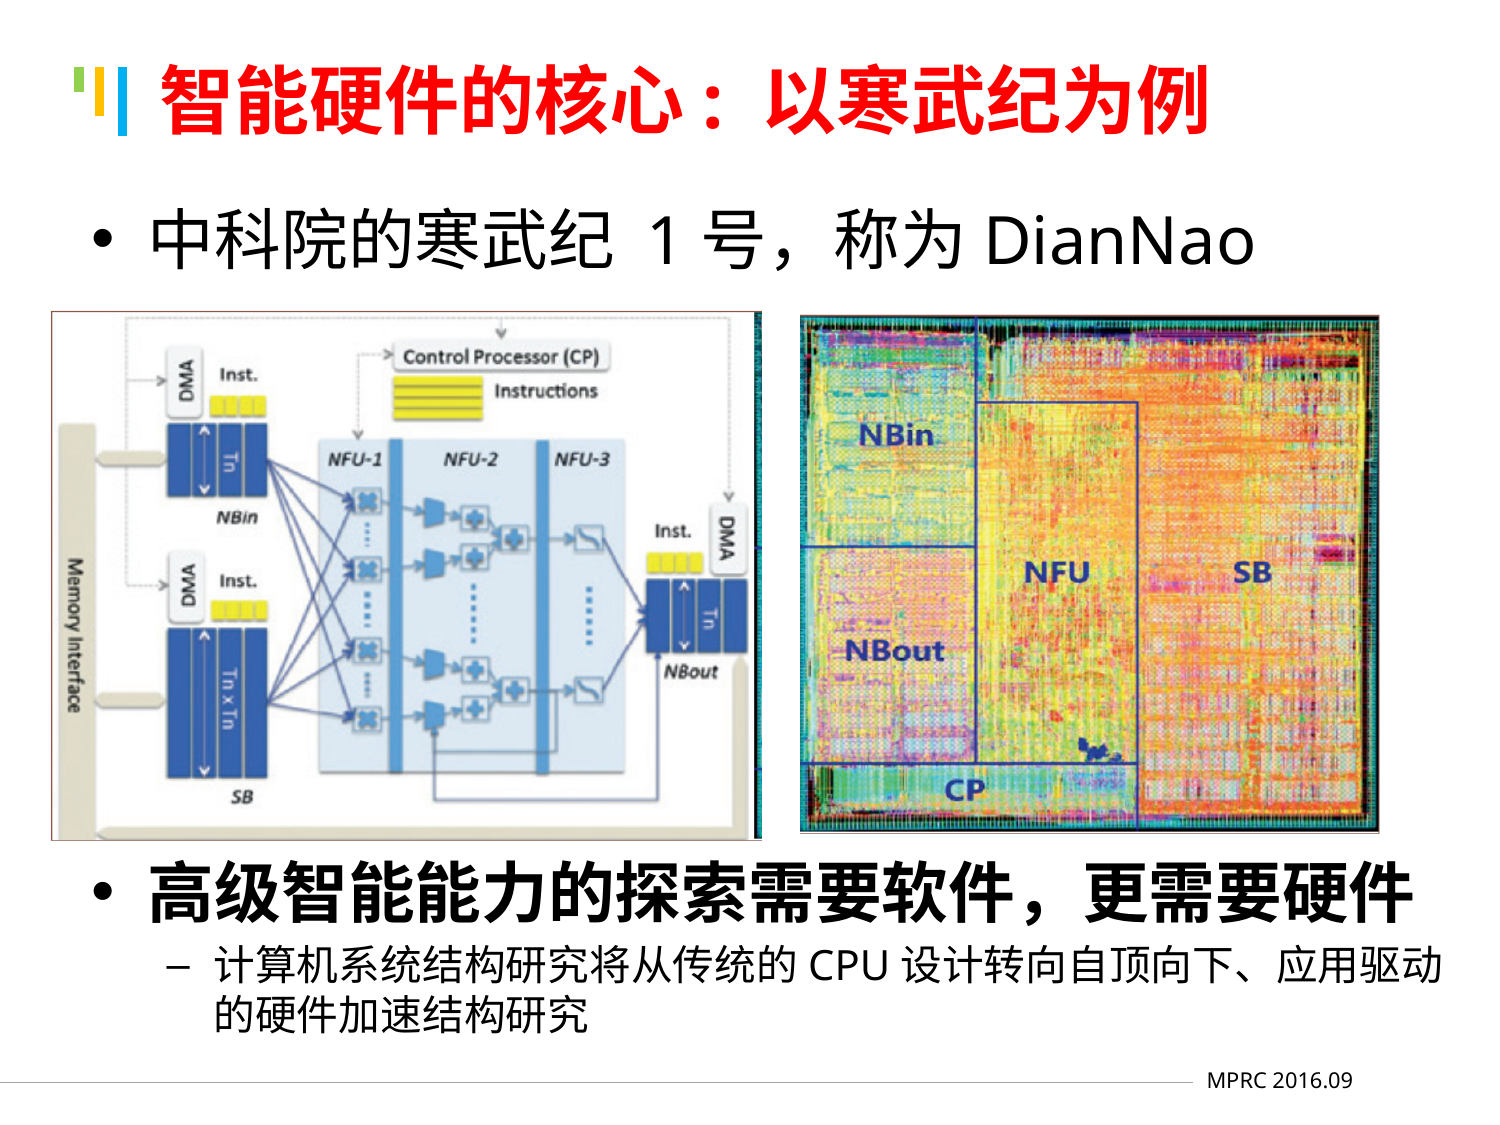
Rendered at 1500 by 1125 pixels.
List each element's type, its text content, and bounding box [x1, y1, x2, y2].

picture [41, 302, 762, 845]
picture [800, 313, 1380, 834]
list 中科院的寒武纪 1号，称为DianNao 高级智能能力的探索需要软件，更需要硬件 计算机系统结构研究将从传统的CPU设计转向自顶向下、应用驱动的硬件加速结构研究 [76, 189, 1459, 1048]
title 智能硬件的核心: 以寒武纪为例 [144, 4, 1495, 193]
